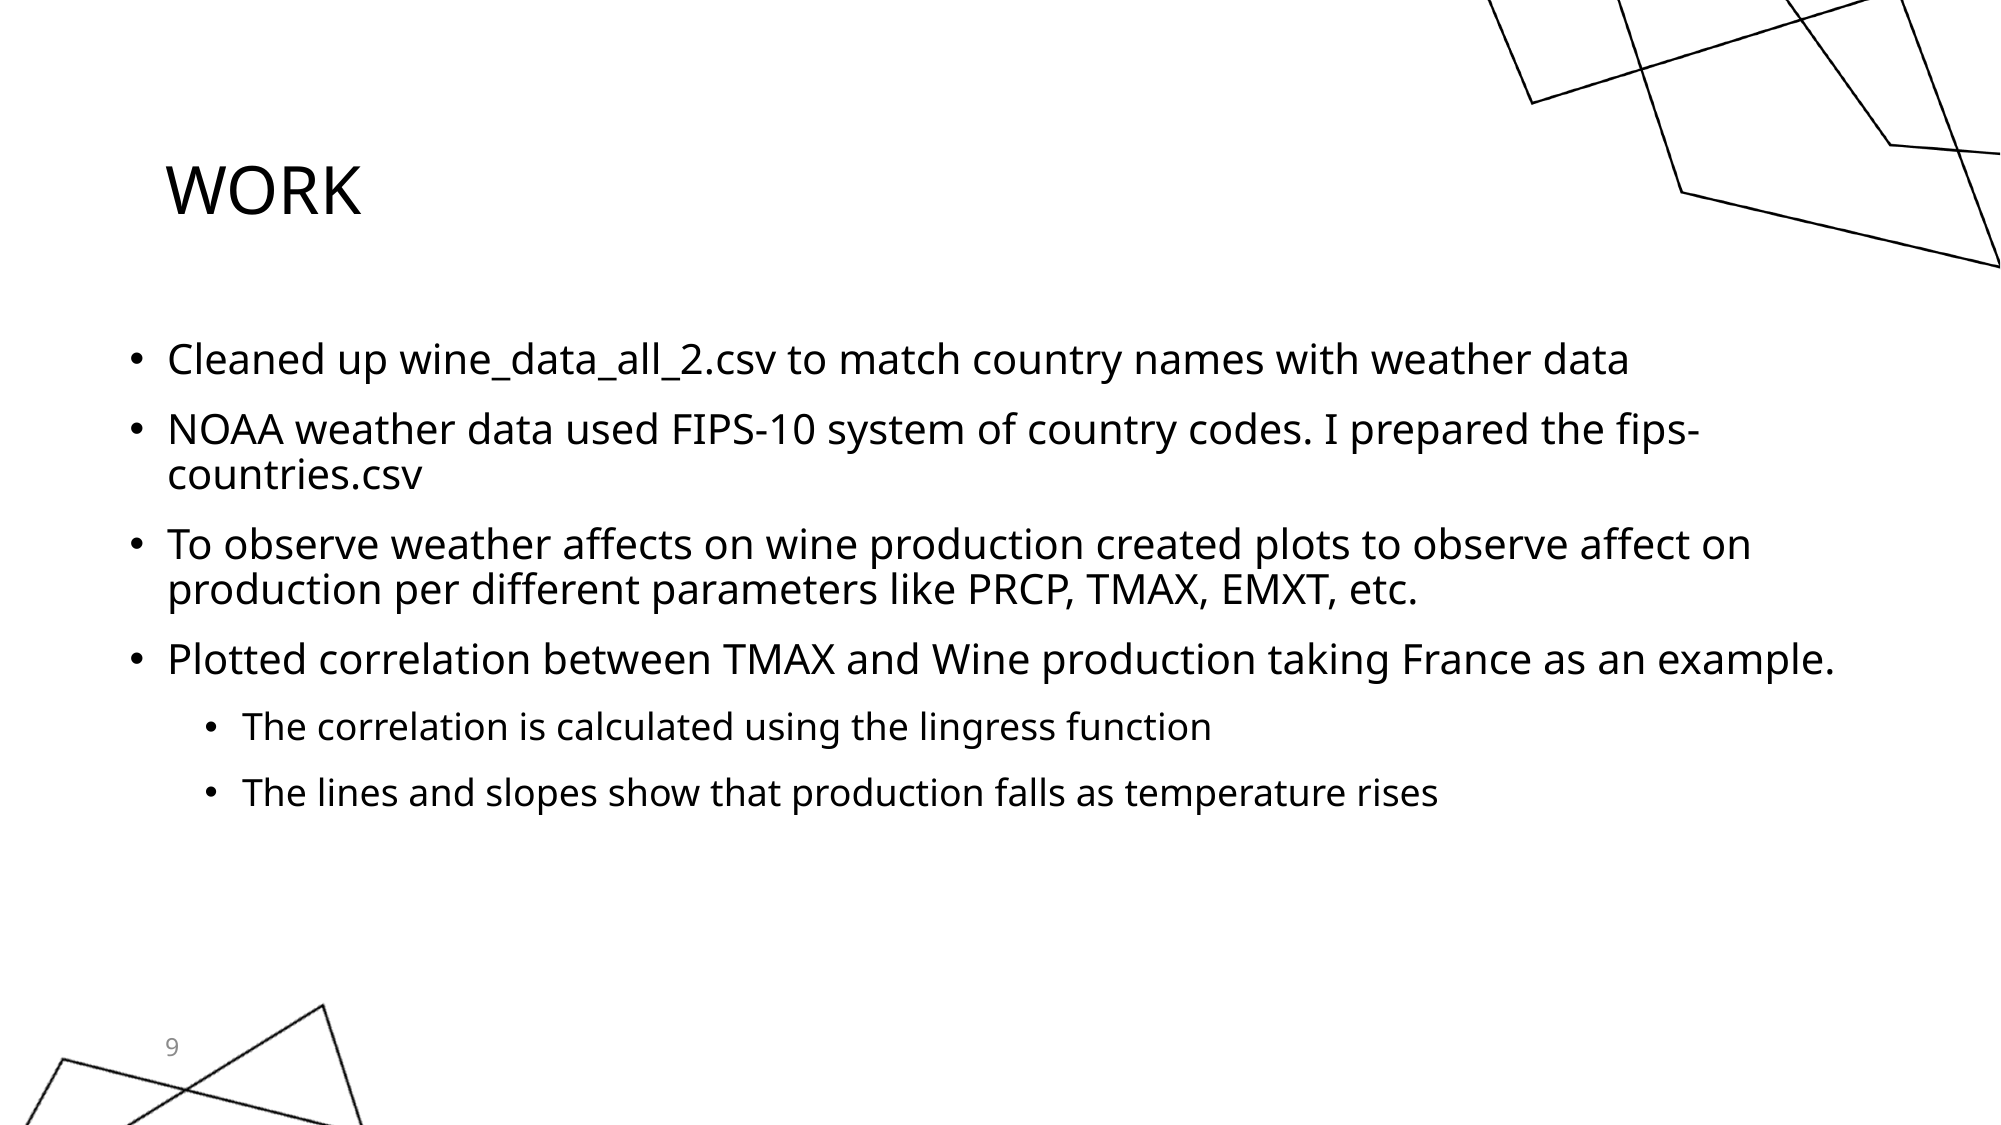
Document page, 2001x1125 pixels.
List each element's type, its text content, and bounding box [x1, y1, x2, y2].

picture [1412, 0, 2001, 277]
list Cleaned up wine_data_all_2.csv to match country names with weather data NOAA weather data used FIPS-10 system of country codes. I prepared the fips-countries.csv To observe weather affects on wine production created plots to observe affect on production per different parameters like PRCP, TMAX, EMXT, etc. Plotted correlation between TMAX and Wine production taking France as an example. The correlation is calculated using the lingress function The lines and slopes show that production falls as temperature rises [114, 331, 1863, 946]
title Work [150, 59, 1863, 326]
picture [0, 976, 408, 1125]
slide_number 9 [150, 1024, 254, 1074]
